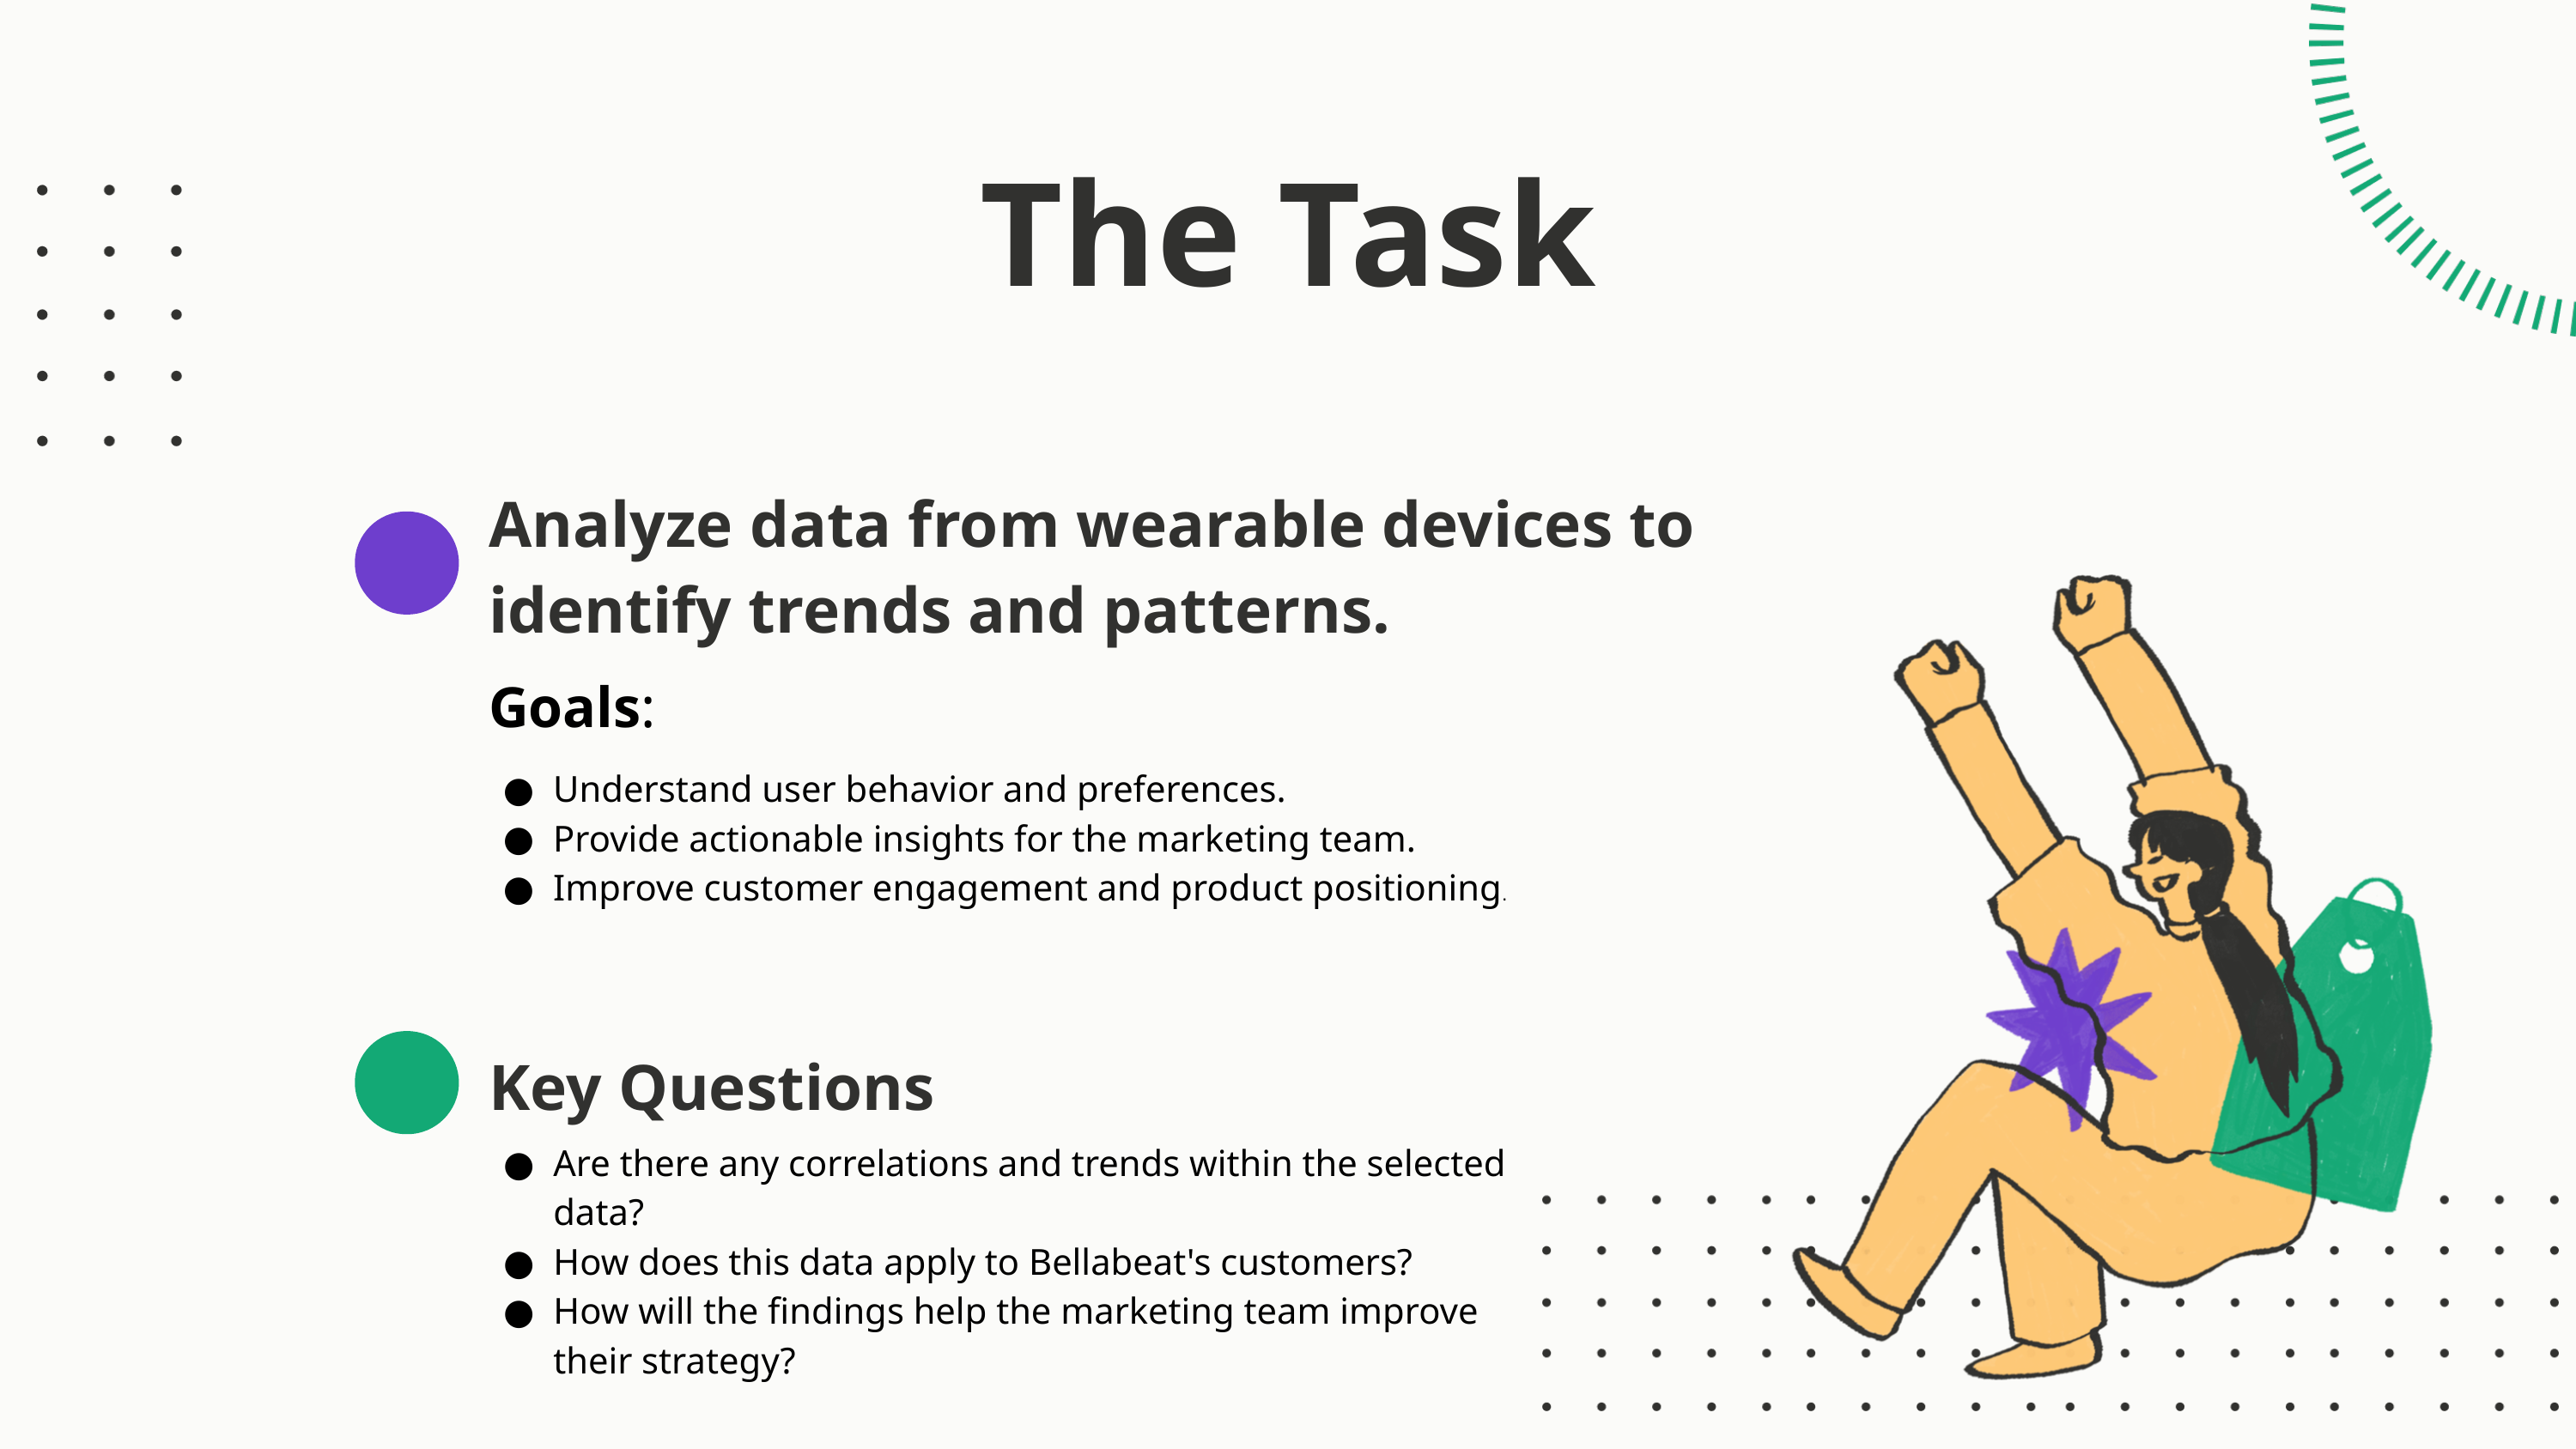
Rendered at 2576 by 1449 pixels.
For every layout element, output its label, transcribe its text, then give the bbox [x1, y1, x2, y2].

text_box Are there any correlations and trends within the selected data? How does this data apply to Bellabeat's customers? How will the findings help the marketing team improve their strategy? [489, 1134, 1552, 1440]
text_box Key Questions [489, 1036, 1208, 1123]
picture [37, 185, 194, 447]
picture [2308, 0, 2576, 338]
text_box Analyze data from wearable devices to identify trends and patterns. [489, 473, 1922, 646]
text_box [355, 1014, 459, 1135]
text_box Goals: Understand user behavior and preferences. Provide actionable insights for the marketing team. Improve customer engagement and product positioning. [489, 662, 1538, 989]
picture [1542, 574, 2559, 1411]
text_box The Task [252, 143, 2304, 316]
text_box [355, 494, 459, 615]
